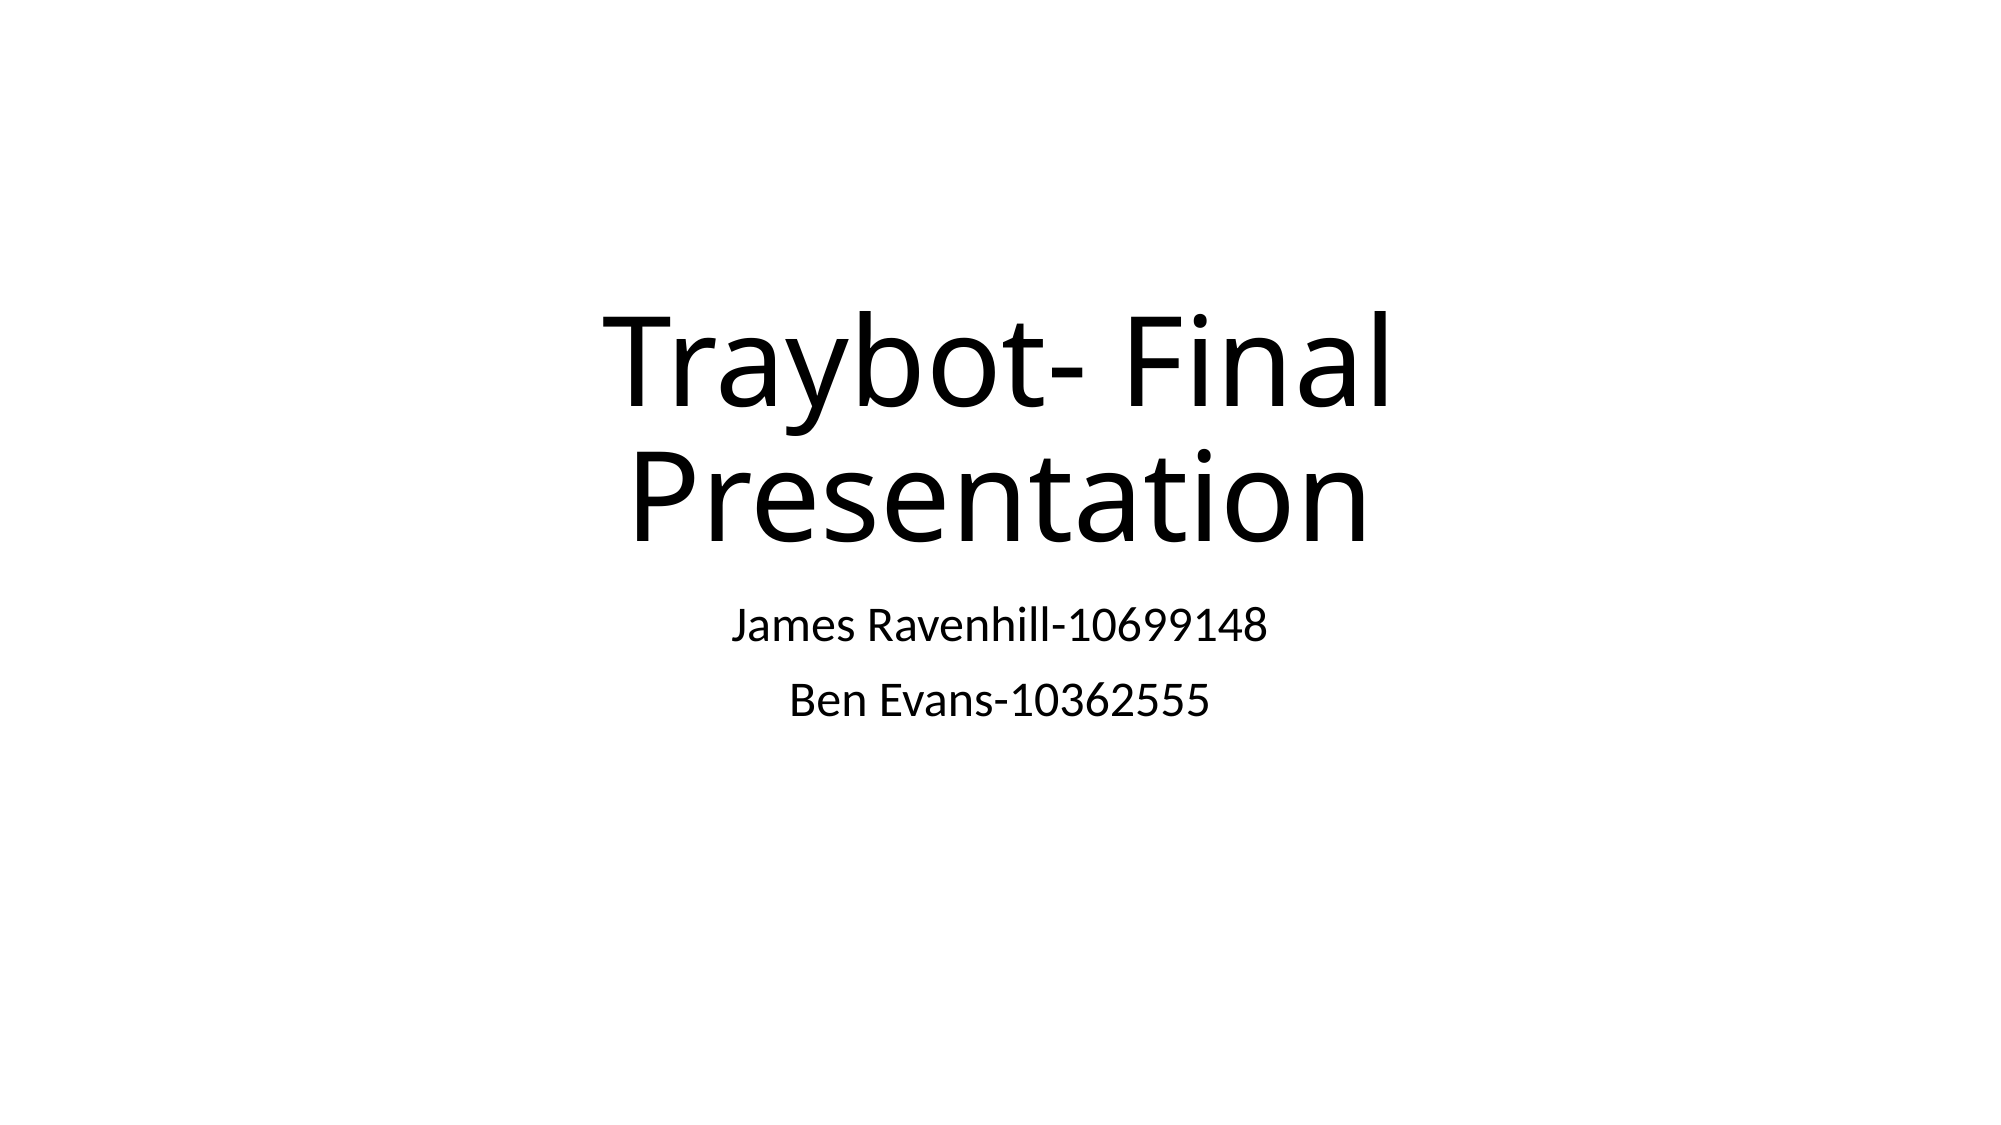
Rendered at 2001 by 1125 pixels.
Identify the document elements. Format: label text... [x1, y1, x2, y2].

subtitle James Ravenhill-10699148 Ben Evans-10362555 [249, 590, 1750, 863]
title Traybot- Final Presentation [249, 184, 1750, 576]
